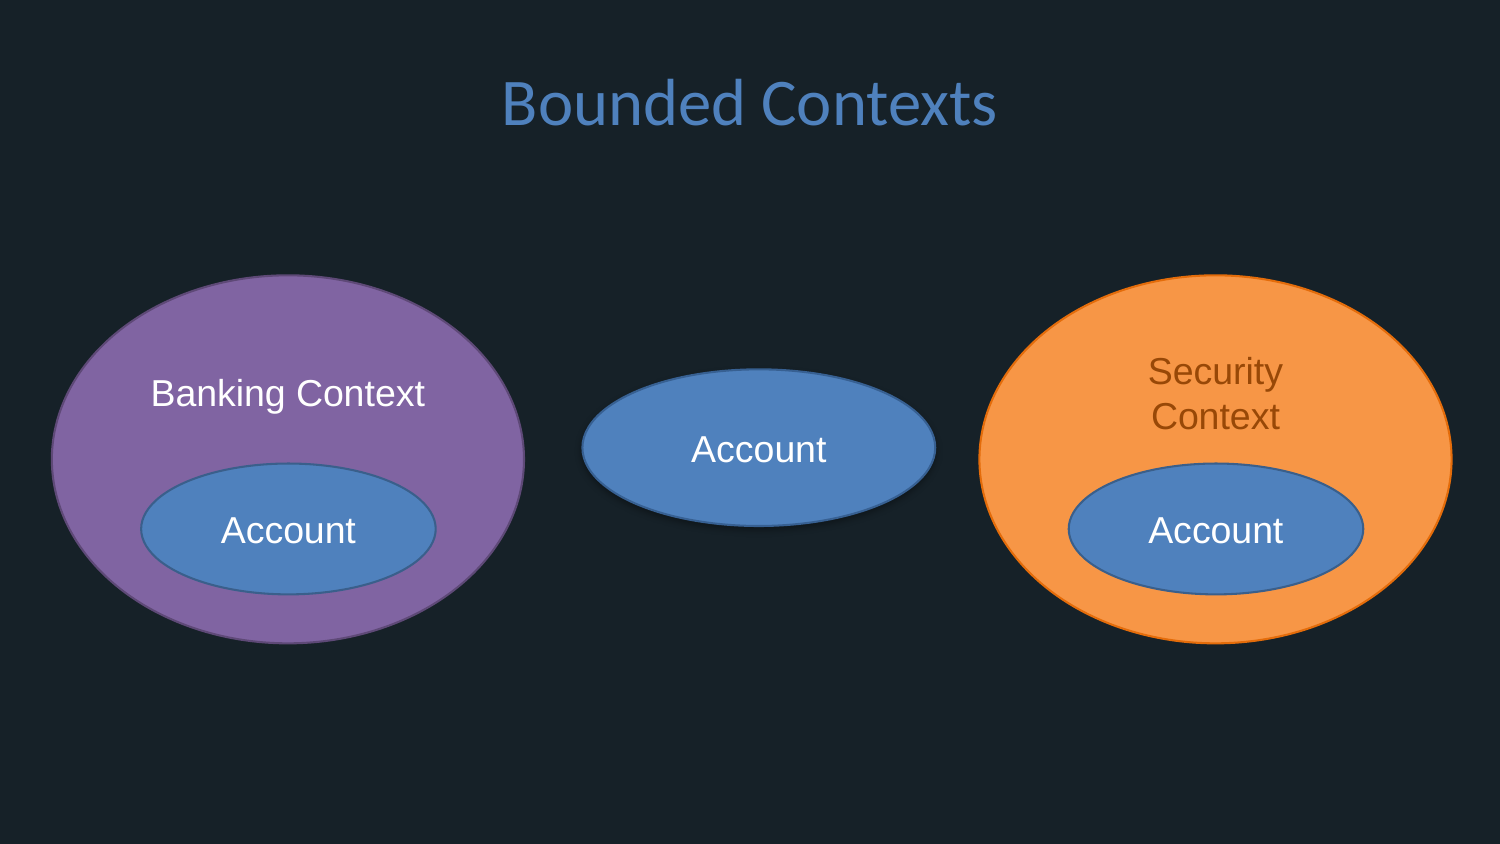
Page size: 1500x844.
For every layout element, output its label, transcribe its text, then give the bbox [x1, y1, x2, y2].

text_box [979, 275, 1452, 644]
title Bounded Contexts [60, 53, 1440, 129]
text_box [51, 275, 525, 644]
text_box Account [581, 368, 937, 527]
